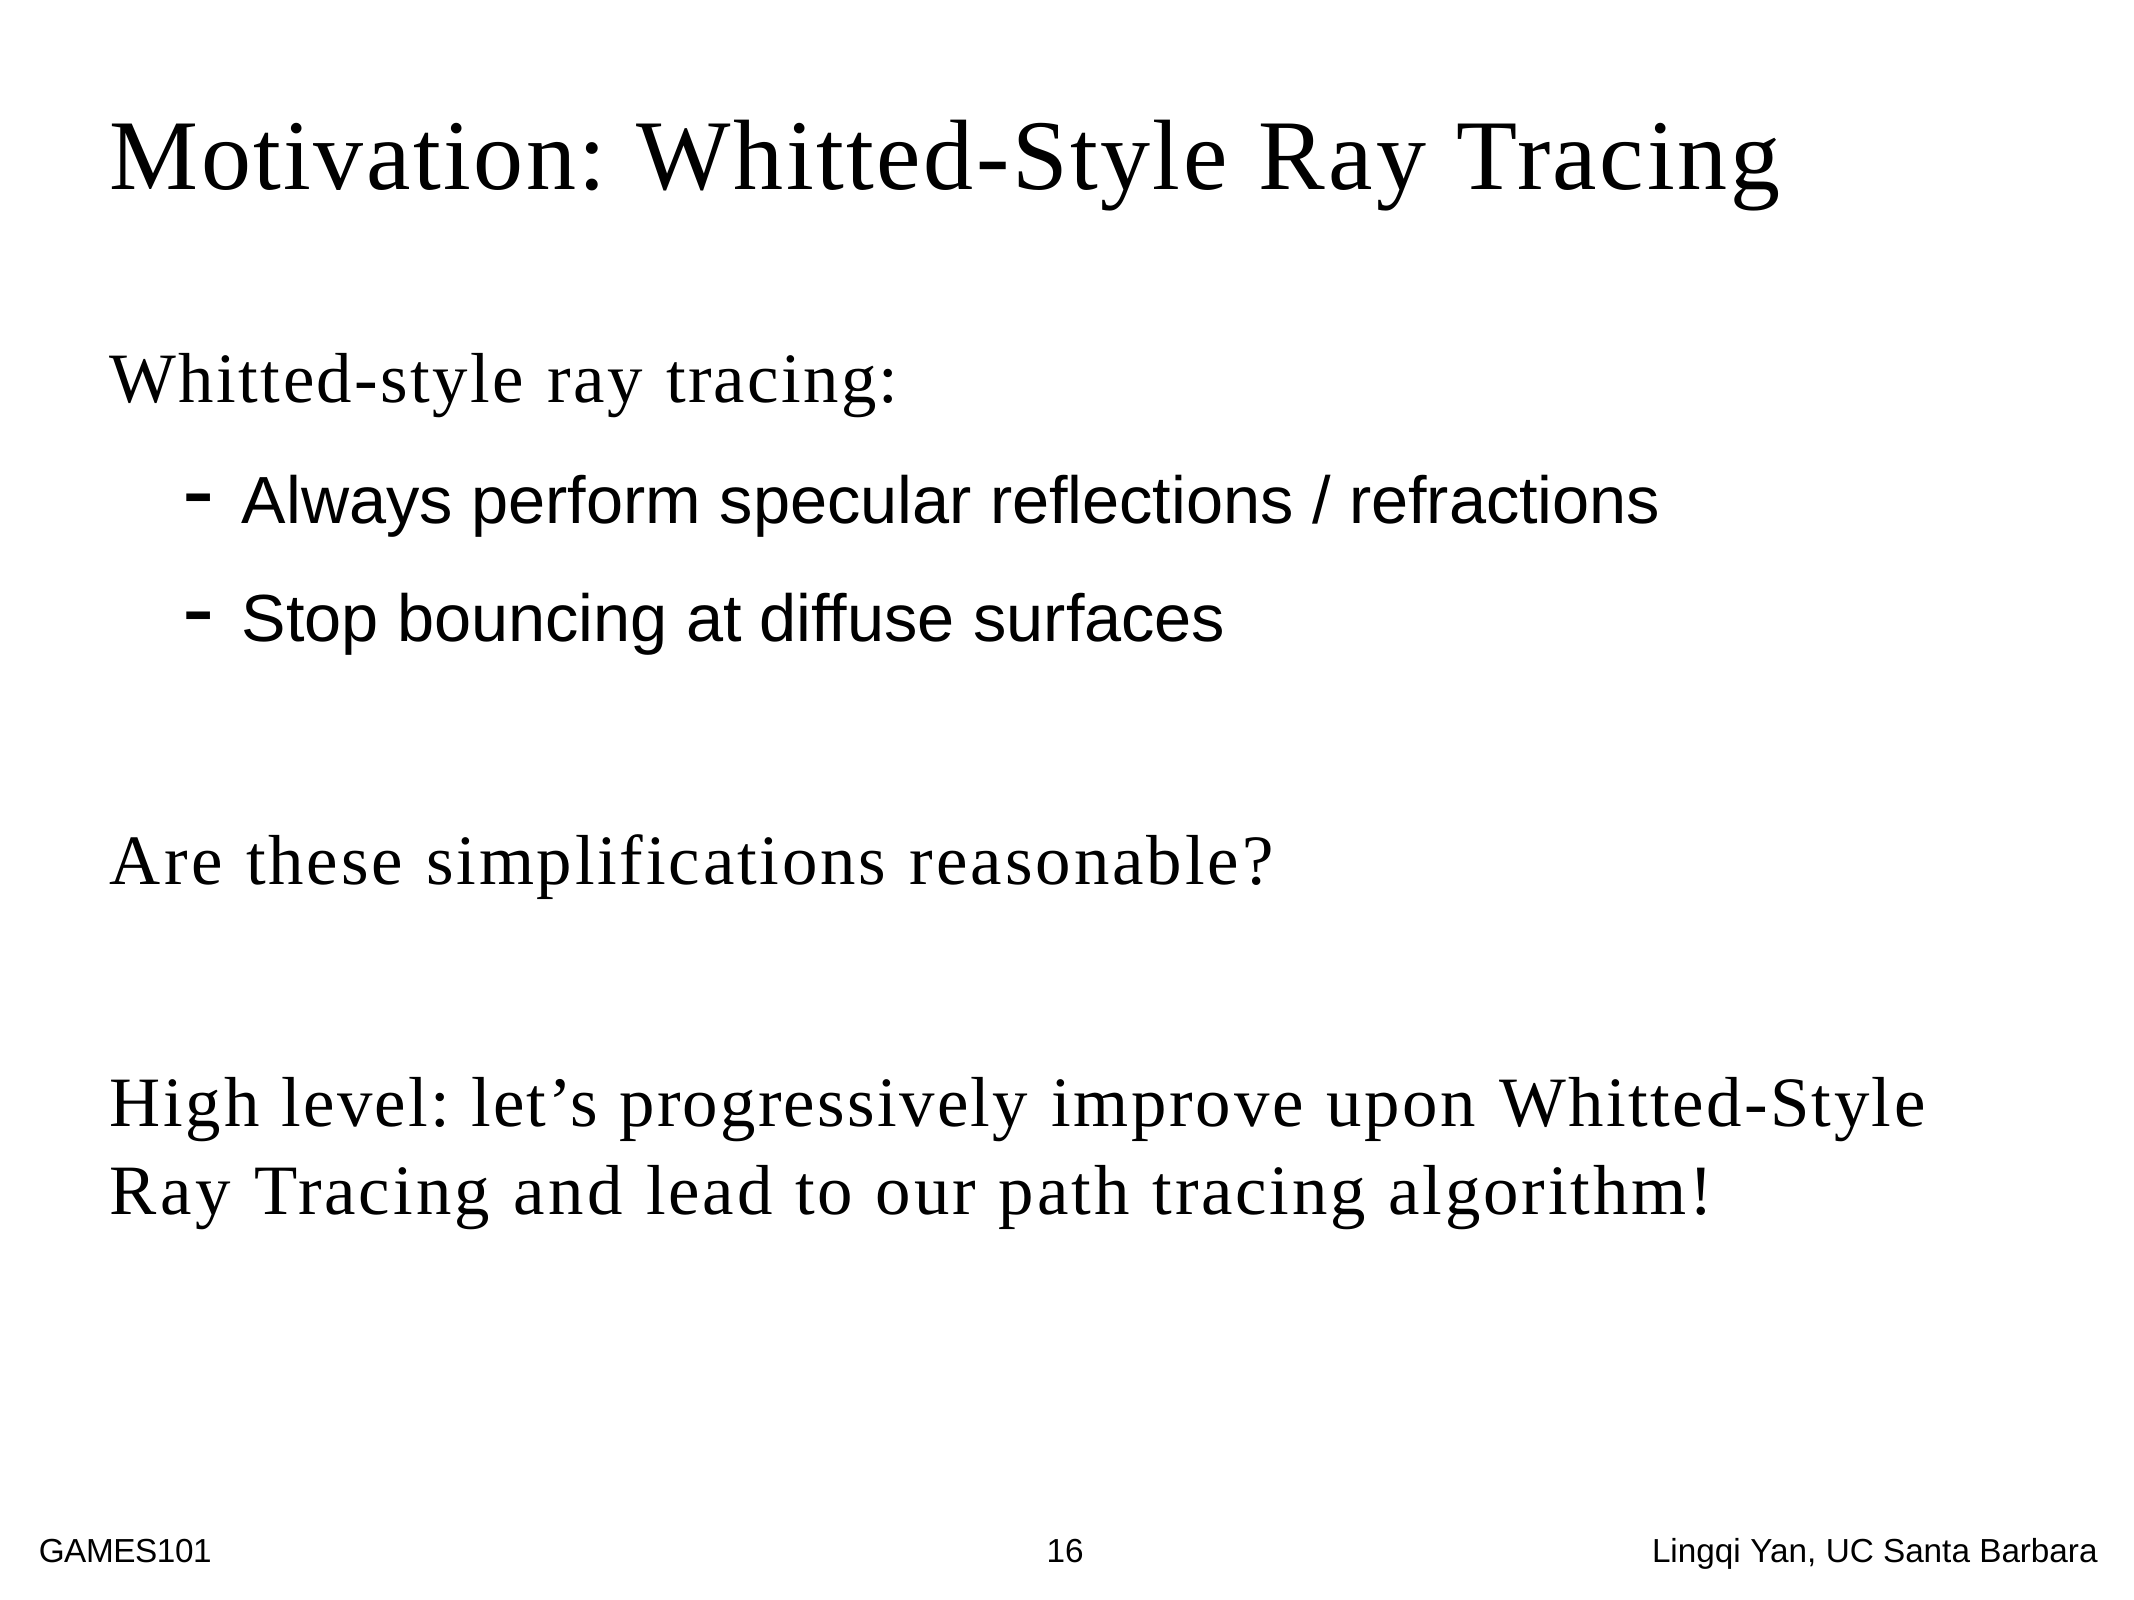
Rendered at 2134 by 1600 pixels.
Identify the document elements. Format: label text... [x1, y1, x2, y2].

text_box Motivation: Whitted-Style Ray Tracing Whitted-style ray tracing: - Always perform specular reflections / refractions - Stop bouncing at diffuse surfaces Are these simplifications reasonable? High level: let’s progressively improve upon Whitted-Style Ray Tracing and lead to our path tracing algorithm! [109, 73, 1953, 1229]
text_box GAMES101 16 Lingqi Yan, UC Santa Barbara [38, 1528, 2119, 1570]
